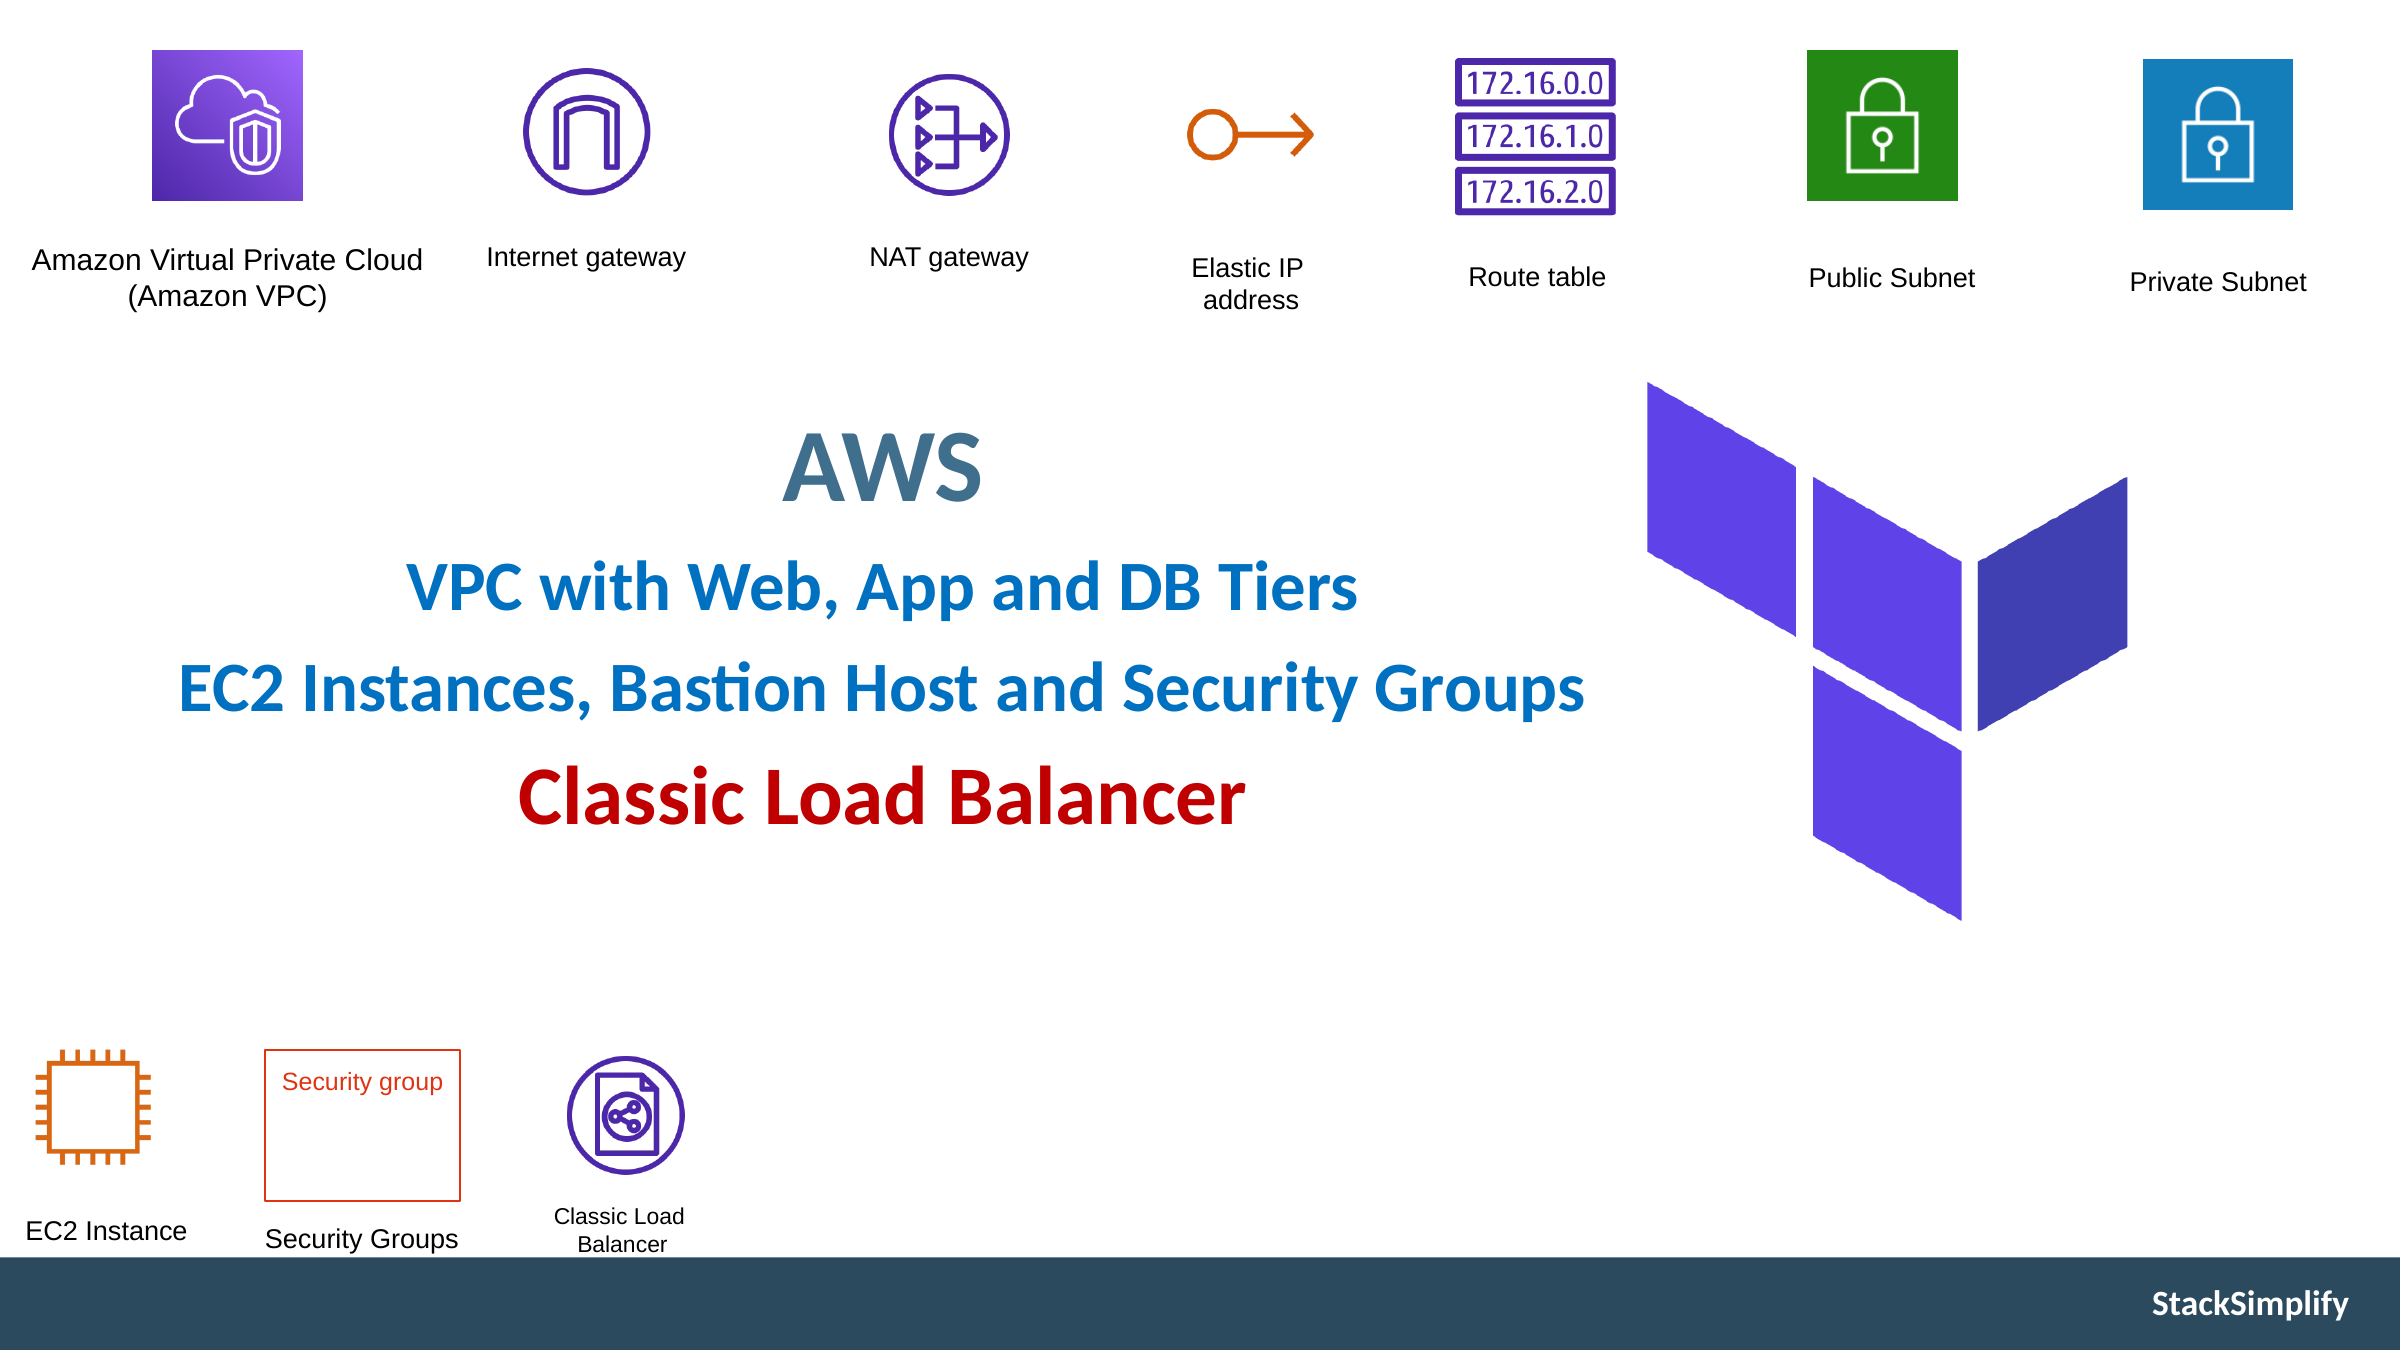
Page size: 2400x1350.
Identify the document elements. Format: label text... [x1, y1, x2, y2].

picture [1807, 50, 1958, 201]
text_box Classic Load Balancer [512, 1194, 733, 1265]
picture [1562, 326, 2210, 974]
list AWS VPC with Web, App and DB Tiers EC2 Instances, Bastion Host and Security Groups Classic Load Balancer [44, 403, 1553, 784]
text_box EC2 Instance [6, 1205, 206, 1254]
text_box Internet gateway [448, 232, 725, 280]
picture [1180, 65, 1320, 204]
picture [560, 1050, 690, 1180]
picture [516, 62, 656, 201]
picture [2142, 59, 2294, 210]
text_box Security Groups [236, 1214, 487, 1262]
text_box Public Subnet [1787, 252, 1997, 300]
text_box Route table [1433, 251, 1642, 299]
text_box NAT gateway [827, 232, 1071, 280]
text_box [1200, 675, 1250, 725]
text_box Private Subnet [2113, 256, 2323, 305]
text_box Security group [263, 1048, 462, 1203]
picture [33, 1047, 153, 1167]
picture [1447, 50, 1623, 226]
text_box Elastic IP address [1157, 242, 1346, 323]
picture [883, 68, 1016, 201]
text_box Amazon Virtual Private Cloud (Amazon VPC) [6, 232, 449, 320]
text_box [1070, 630, 1613, 1173]
picture [152, 50, 303, 201]
